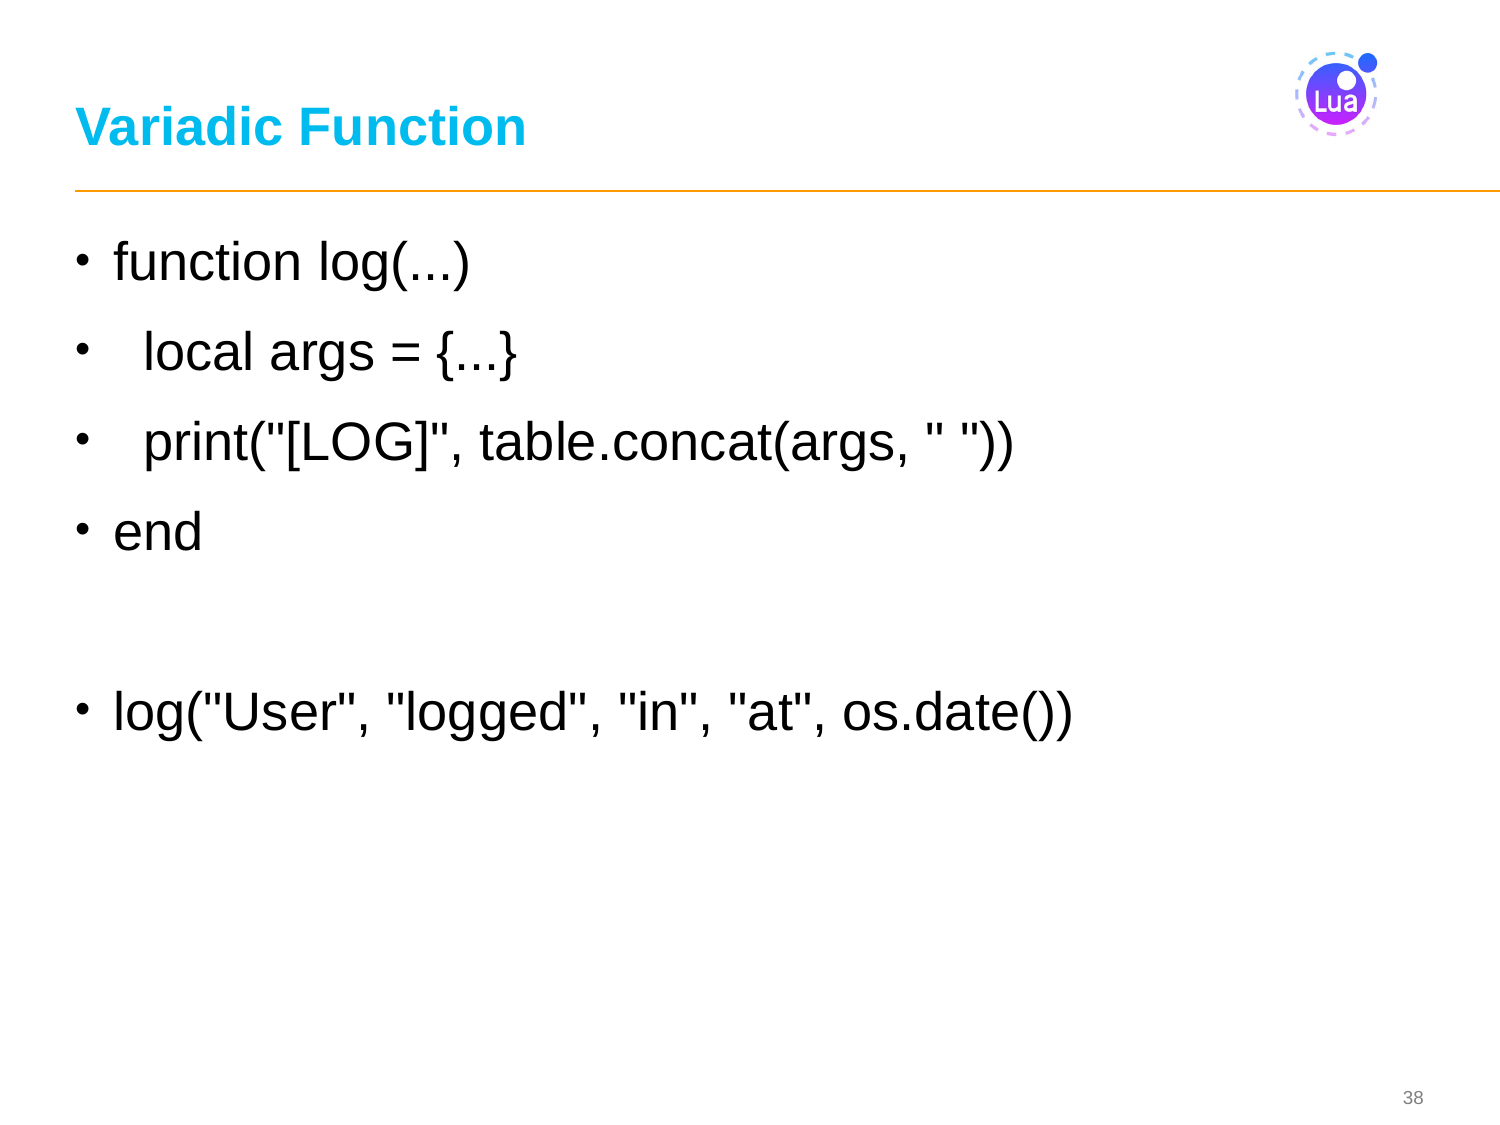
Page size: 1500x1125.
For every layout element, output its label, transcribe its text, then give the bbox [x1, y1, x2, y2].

list function log(...) local args = {...} print("[LOG]", table.concat(args, " ")) end log("User", "logged", "in", "at", os.date()) [75, 226, 1425, 1018]
title Variadic Function [75, 27, 1422, 157]
